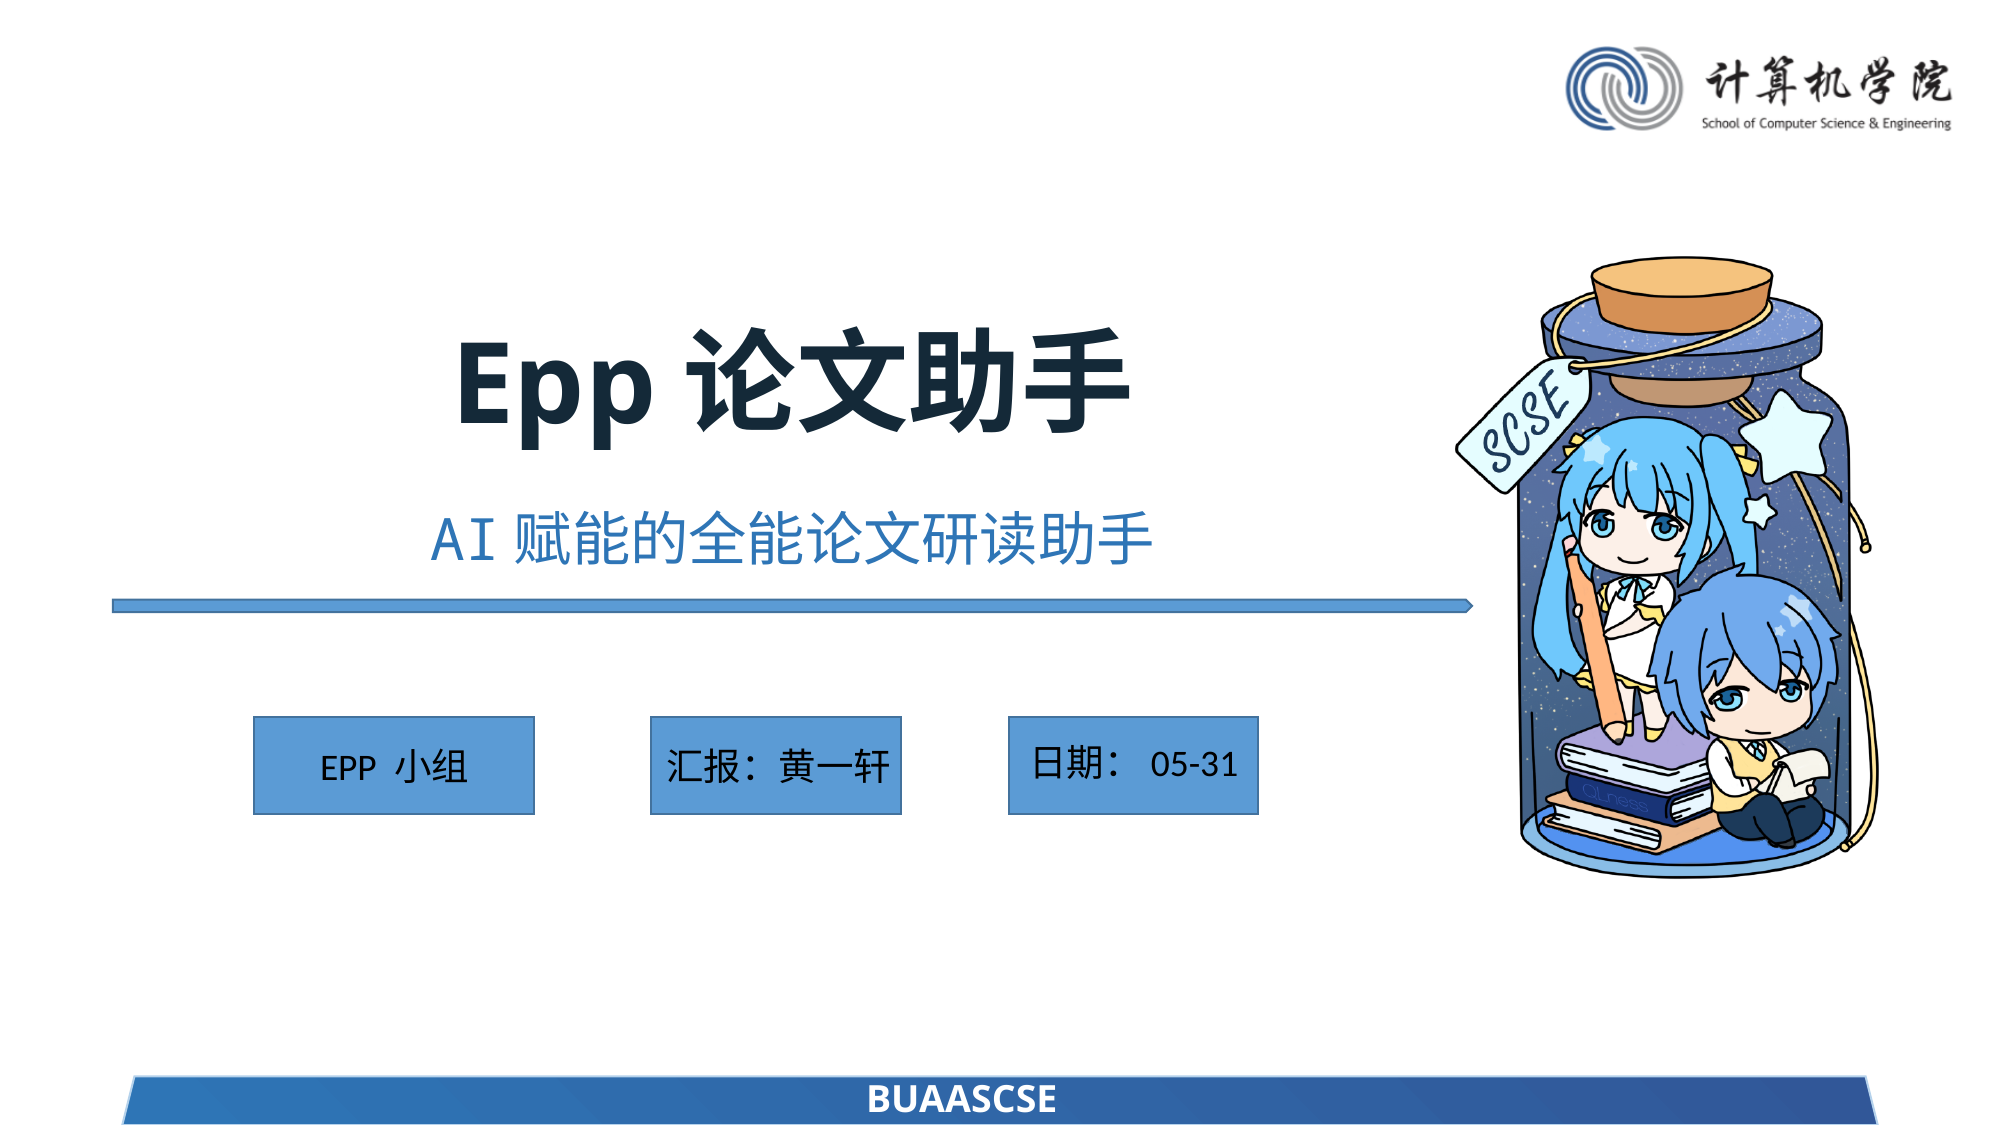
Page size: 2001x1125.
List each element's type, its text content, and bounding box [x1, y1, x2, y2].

text_box [111, 598, 1403, 614]
text_box AI赋能的全能论文研读助手 [208, 494, 1377, 579]
text_box 汇报：黄一轩 [651, 735, 916, 796]
text_box [253, 716, 535, 815]
text_box 日期：05-31 [1014, 731, 1265, 791]
picture [1556, 39, 1963, 140]
text_box BUAASCSE [851, 1067, 1149, 1125]
text_box [650, 716, 902, 815]
text_box [121, 1075, 851, 1125]
text_box EPP 小组 [254, 735, 535, 796]
text_box [1008, 716, 1259, 815]
text_box Epp论文助手 [181, 303, 1403, 454]
text_box [1149, 1075, 1879, 1125]
picture [1403, 206, 1963, 919]
